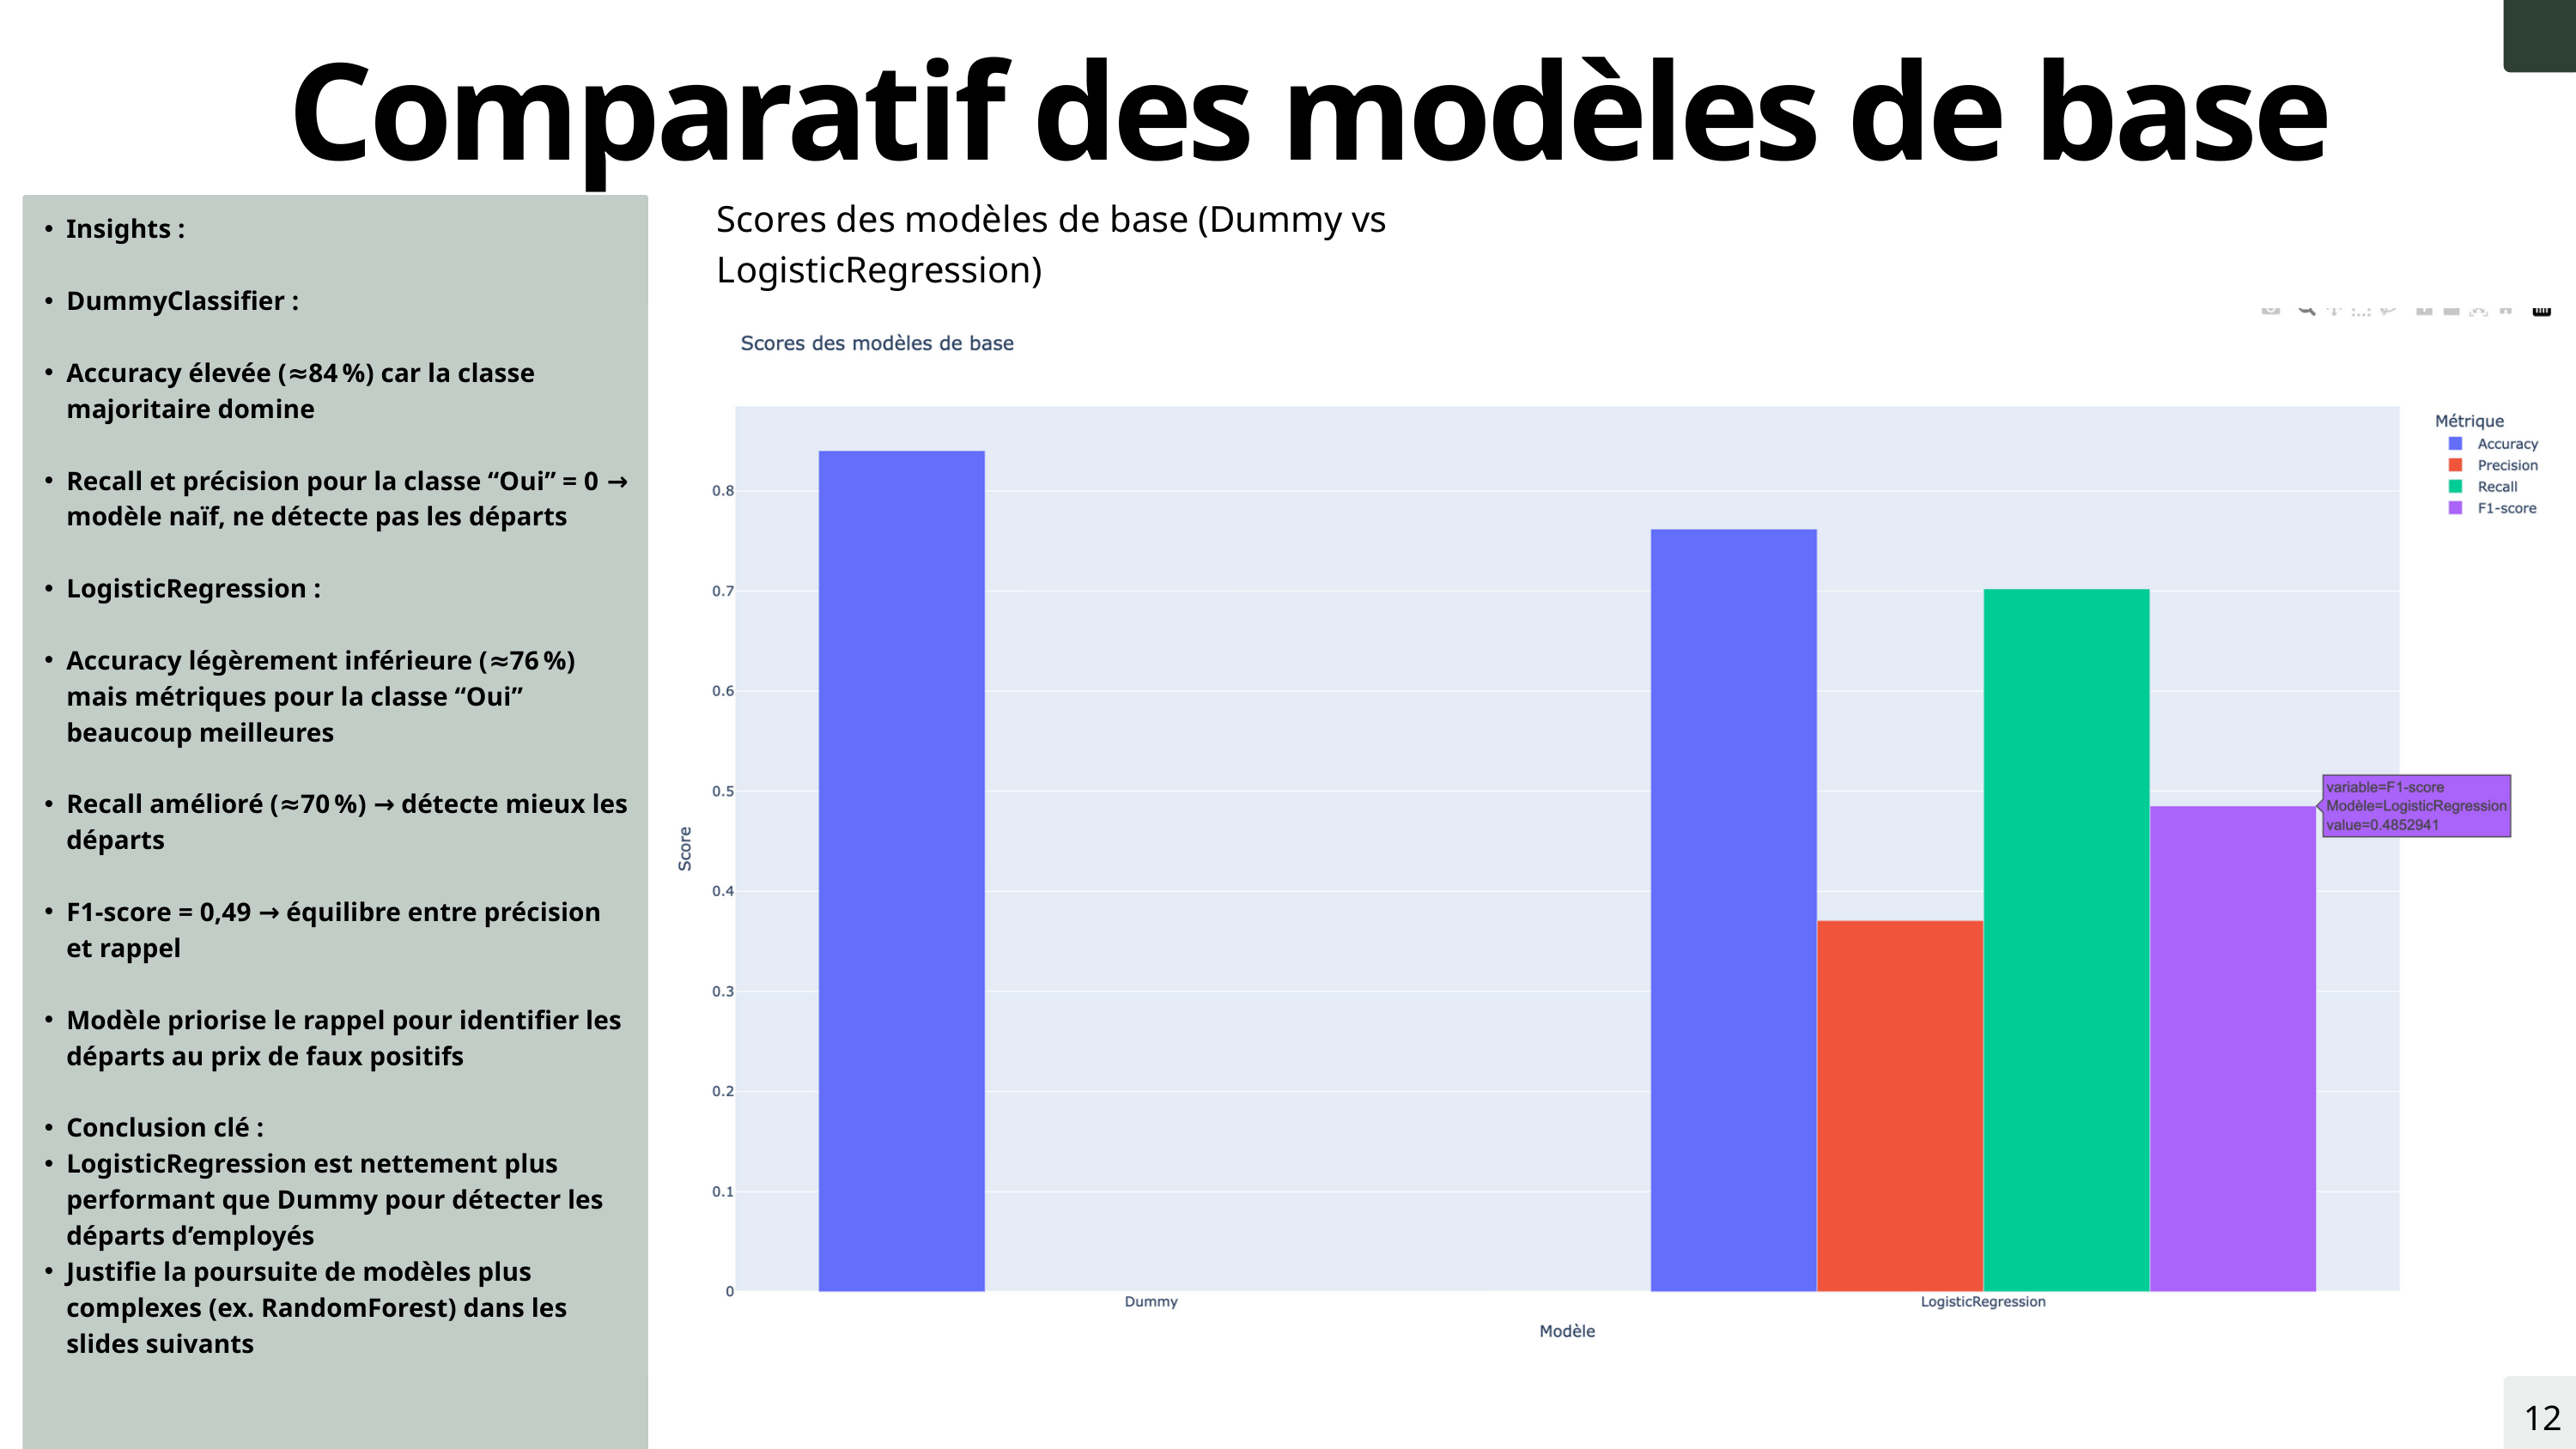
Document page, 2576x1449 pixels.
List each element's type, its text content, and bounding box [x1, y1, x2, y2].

text_box Scores des modèles de base (Dummy vs LogisticRegression) [716, 189, 1710, 290]
text_box [647, 308, 2562, 1377]
text_box Insights : DummyClassifier : Accuracy élevée (≈84 %) car la classe majoritaire domine Recall et précision pour la classe “Oui” = 0 → modèle naïf, ne détecte pas les départs LogisticRegression : Accuracy légèrement inférieure (≈76 %) mais métriques pour la classe “Oui” beaucoup meilleures Recall amélioré (≈70 %) → détecte mieux les départs F1-score = 0,49 → équilibre entre précision et rappel Modèle priorise le rappel pour identifier les départs au prix de faux positifs Conclusion clé : LogisticRegression est nettement plus performant que Dummy pour détecter les départs d’employés Justifie la poursuite de modèles plus complexes (ex. RandomForest) dans les slides suivants [22, 1146, 632, 1394]
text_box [0, 512, 966, 1138]
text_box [2503, 0, 2576, 73]
text_box Insights : DummyClassifier : Accuracy élevée (≈84 %) car la classe majoritaire domine Recall et précision pour la classe “Oui” = 0 → modèle naïf, ne détecte pas les départs LogisticRegression : Accuracy légèrement inférieure (≈76 %) mais métriques pour la classe “Oui” beaucoup meilleures Recall amélioré (≈70 %) → détecte mieux les départs F1-score = 0,49 → équilibre entre précision et rappel Modèle priorise le rappel pour identifier les départs au prix de faux positifs Conclusion clé : LogisticRegression est nettement plus performant que Dummy pour détecter les départs d’employés Justifie la poursuite de modèles plus complexes (ex. RandomForest) dans les slides suivants [22, 208, 632, 511]
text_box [2503, 1375, 2576, 1449]
text_box Comparatif des modèles de base [288, 0, 2399, 188]
